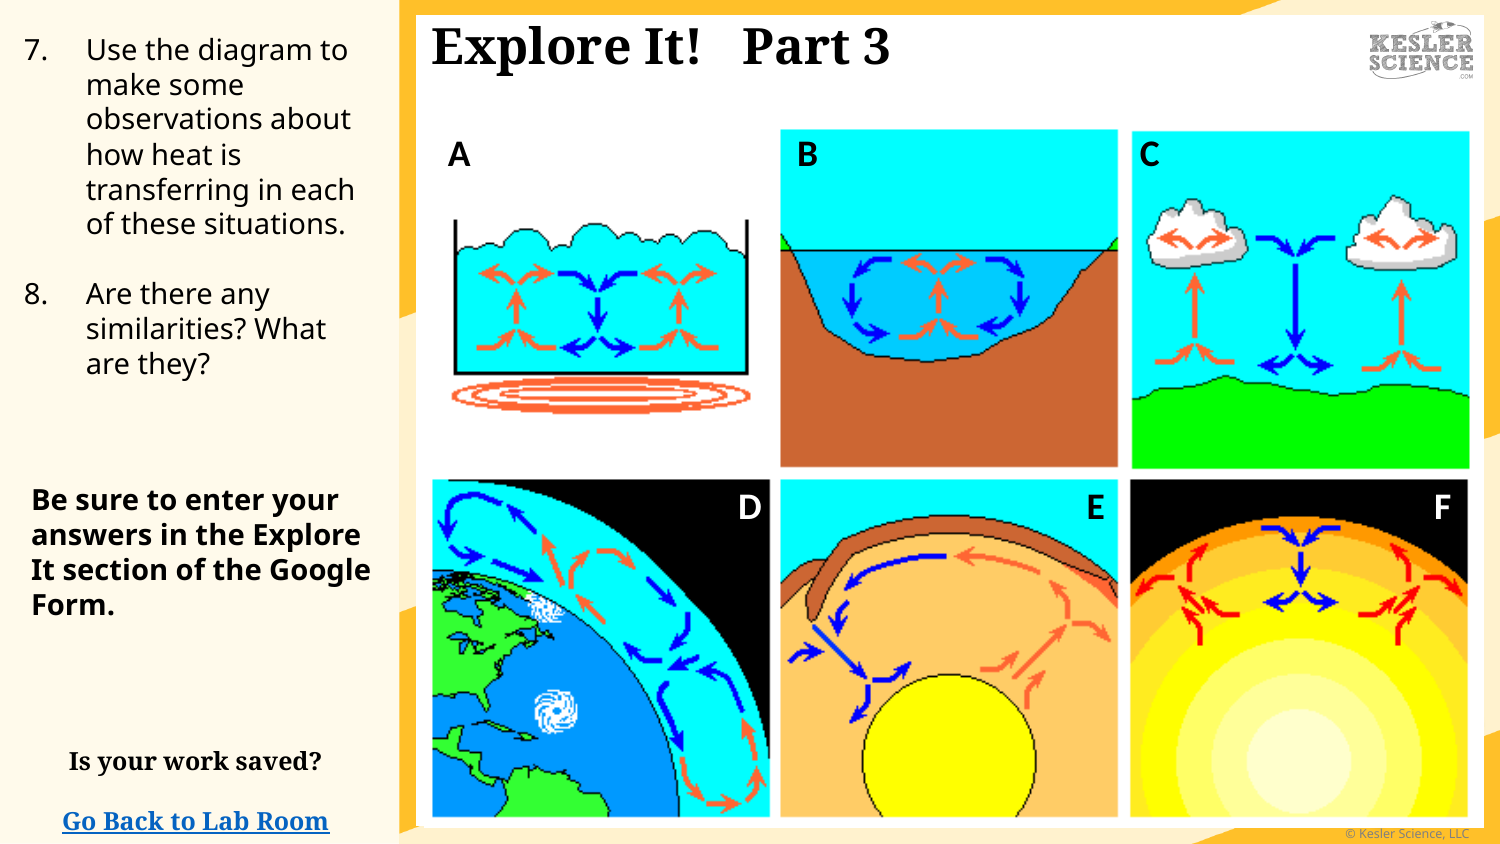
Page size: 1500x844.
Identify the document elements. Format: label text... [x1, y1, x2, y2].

picture [400, 0, 1500, 844]
text_box Is your work saved? Go Back to Lab Room [34, 737, 358, 844]
